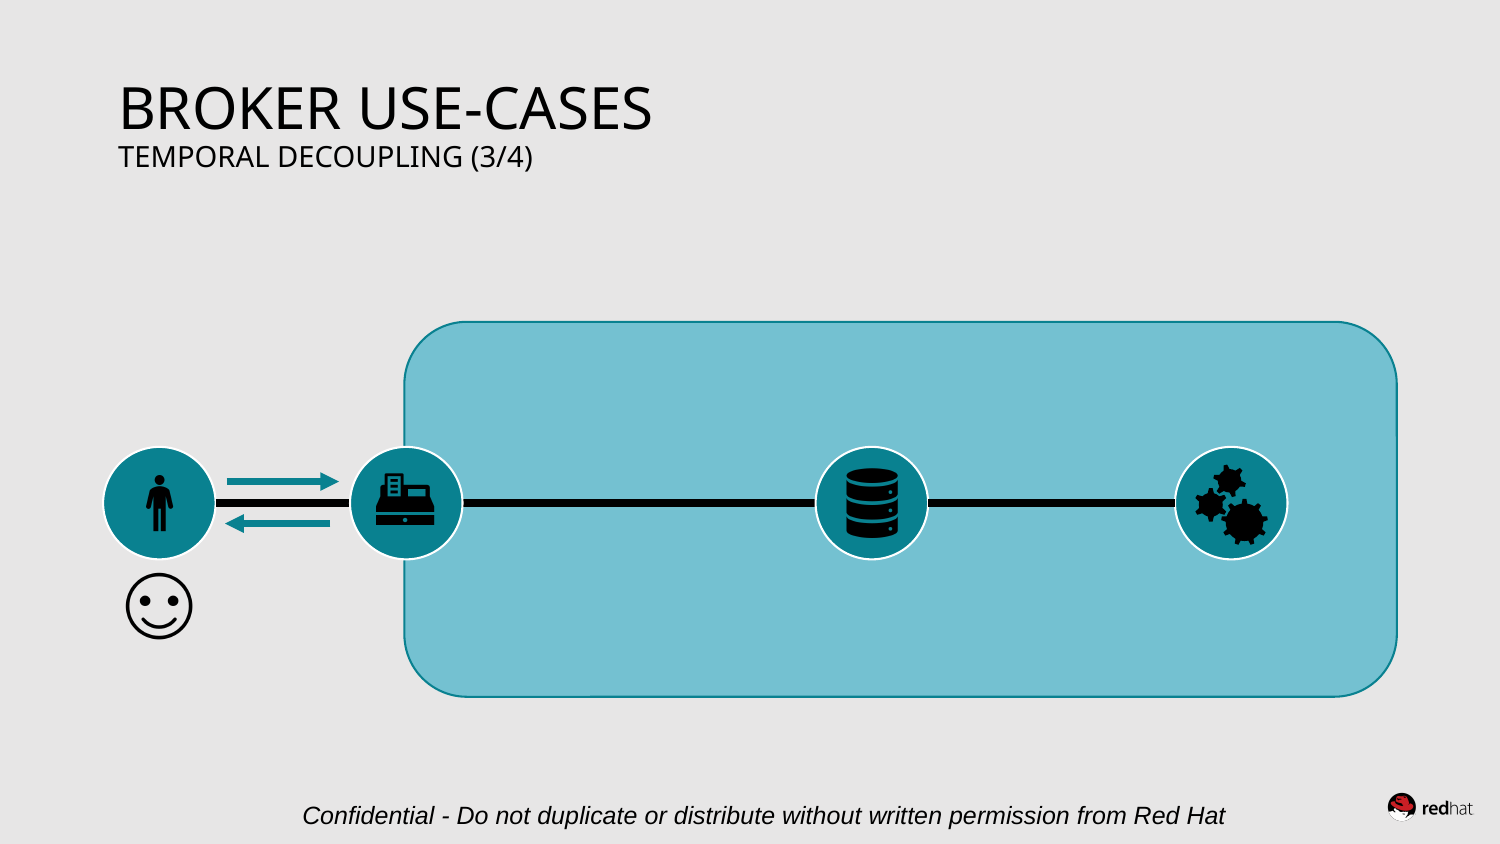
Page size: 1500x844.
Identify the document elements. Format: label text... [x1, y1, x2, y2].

picture [1387, 792, 1475, 822]
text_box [815, 446, 929, 560]
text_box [103, 446, 216, 560]
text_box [1174, 446, 1288, 560]
picture [117, 564, 201, 648]
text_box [349, 446, 463, 560]
title Broker use-cases temporal decoupling (3/4) [103, 44, 1397, 208]
text_box [403, 320, 1398, 698]
text_box Confidential - Do not duplicate or distribute without written permission from Red Hat [287, 792, 1268, 837]
